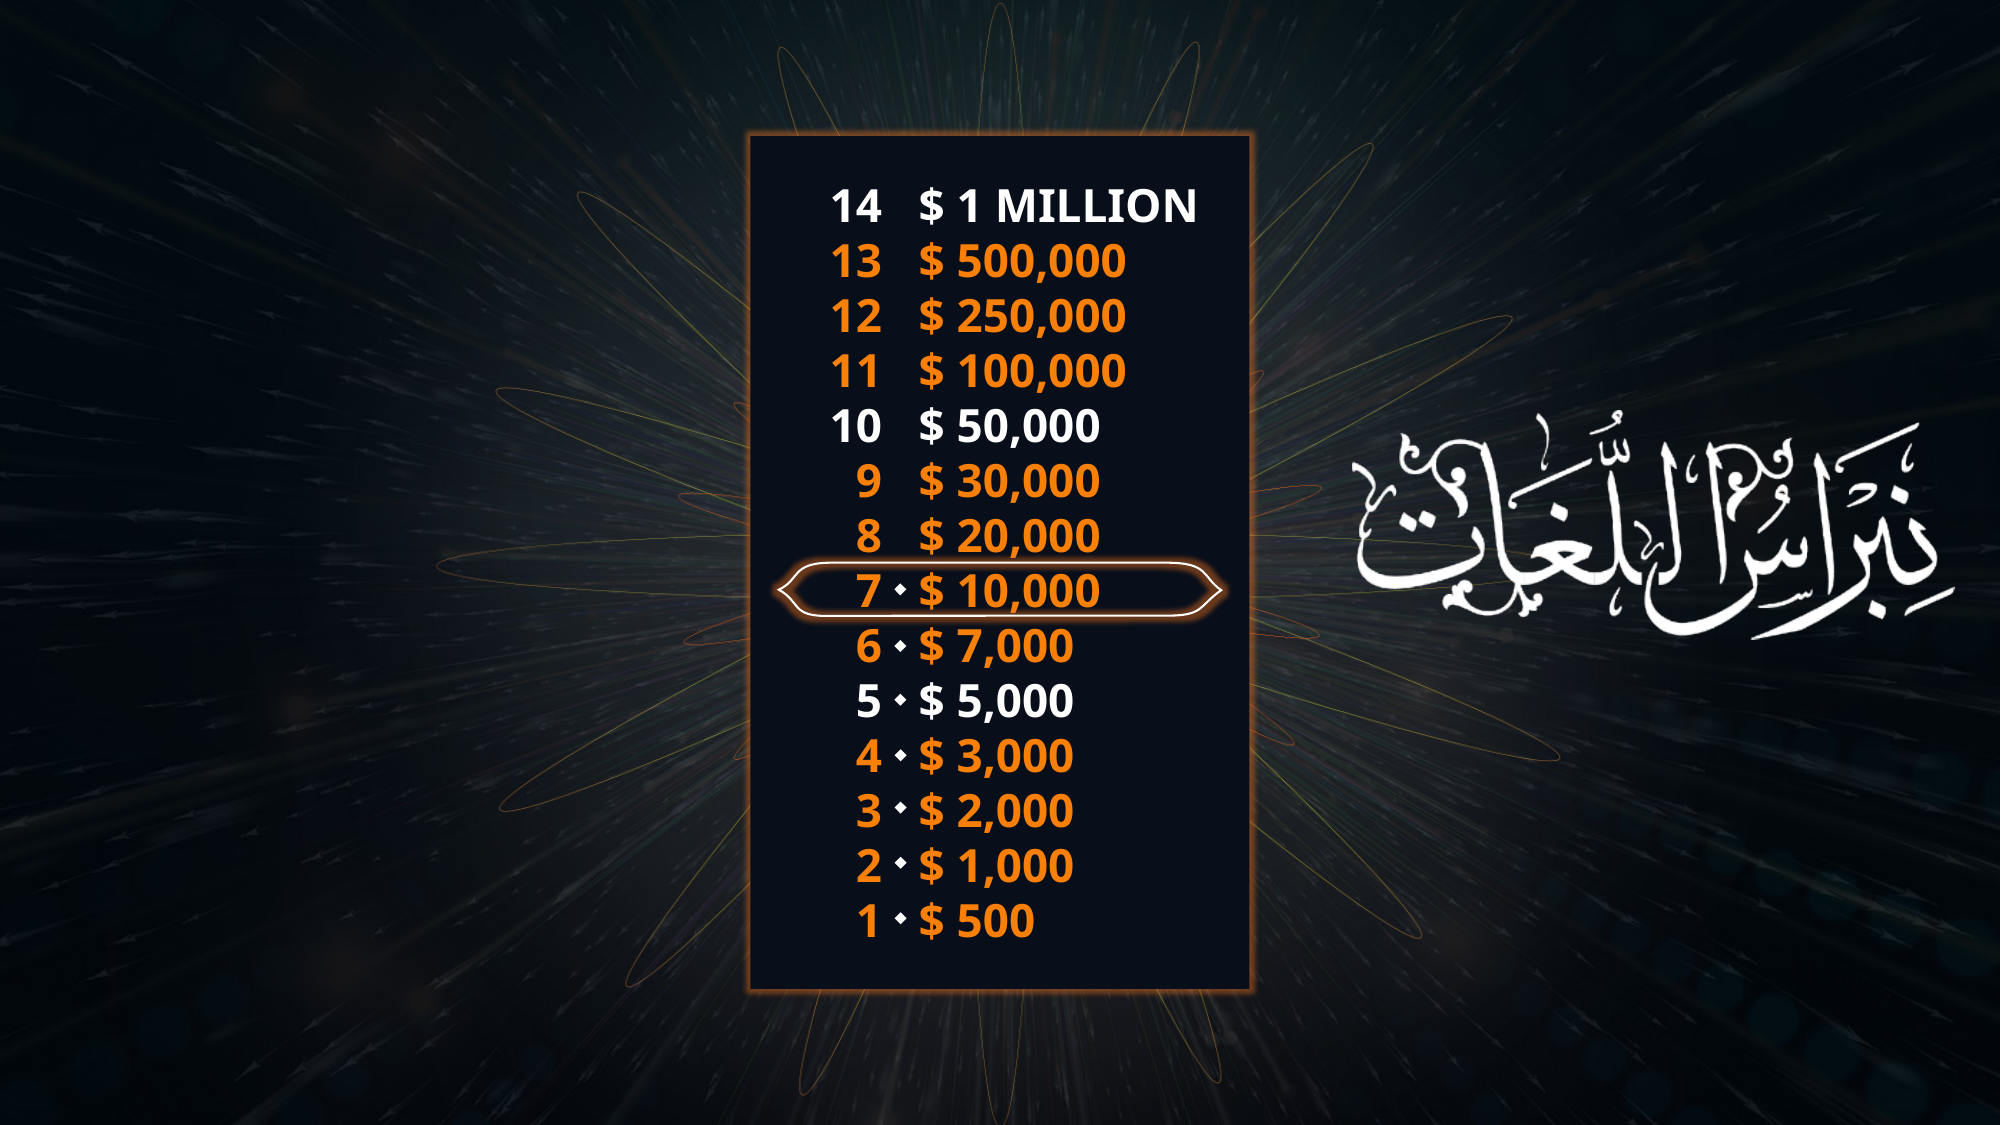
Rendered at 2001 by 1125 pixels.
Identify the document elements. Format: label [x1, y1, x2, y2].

picture [0, 0, 2000, 1125]
text_box [750, 136, 1263, 989]
